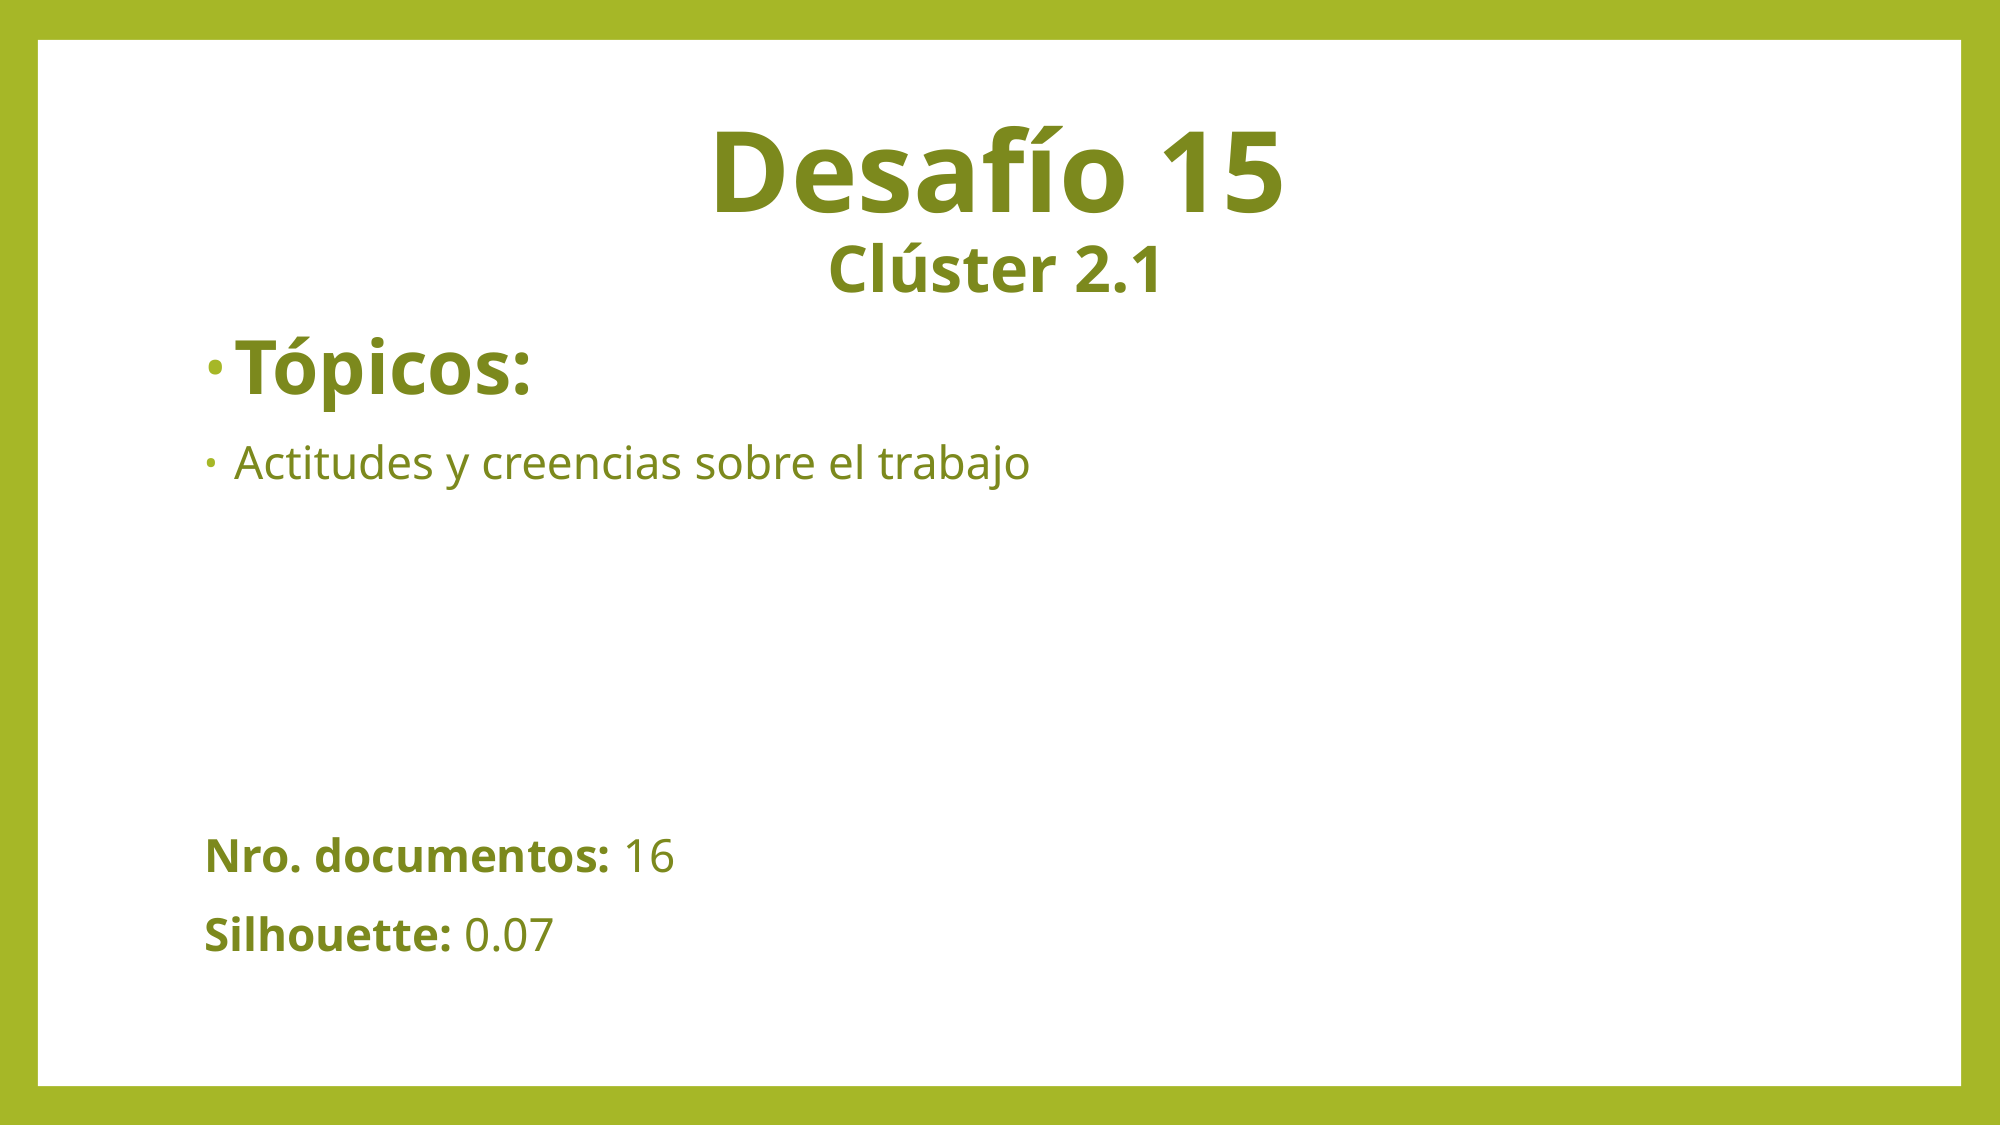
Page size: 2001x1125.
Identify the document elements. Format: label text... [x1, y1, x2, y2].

title Desafío 15 Clúster 2.1 [187, 99, 1808, 323]
list Tópicos: Actitudes y creencias sobre el trabajo Nro. documentos: 16 Silhouette: 0.07 [181, 322, 1802, 985]
